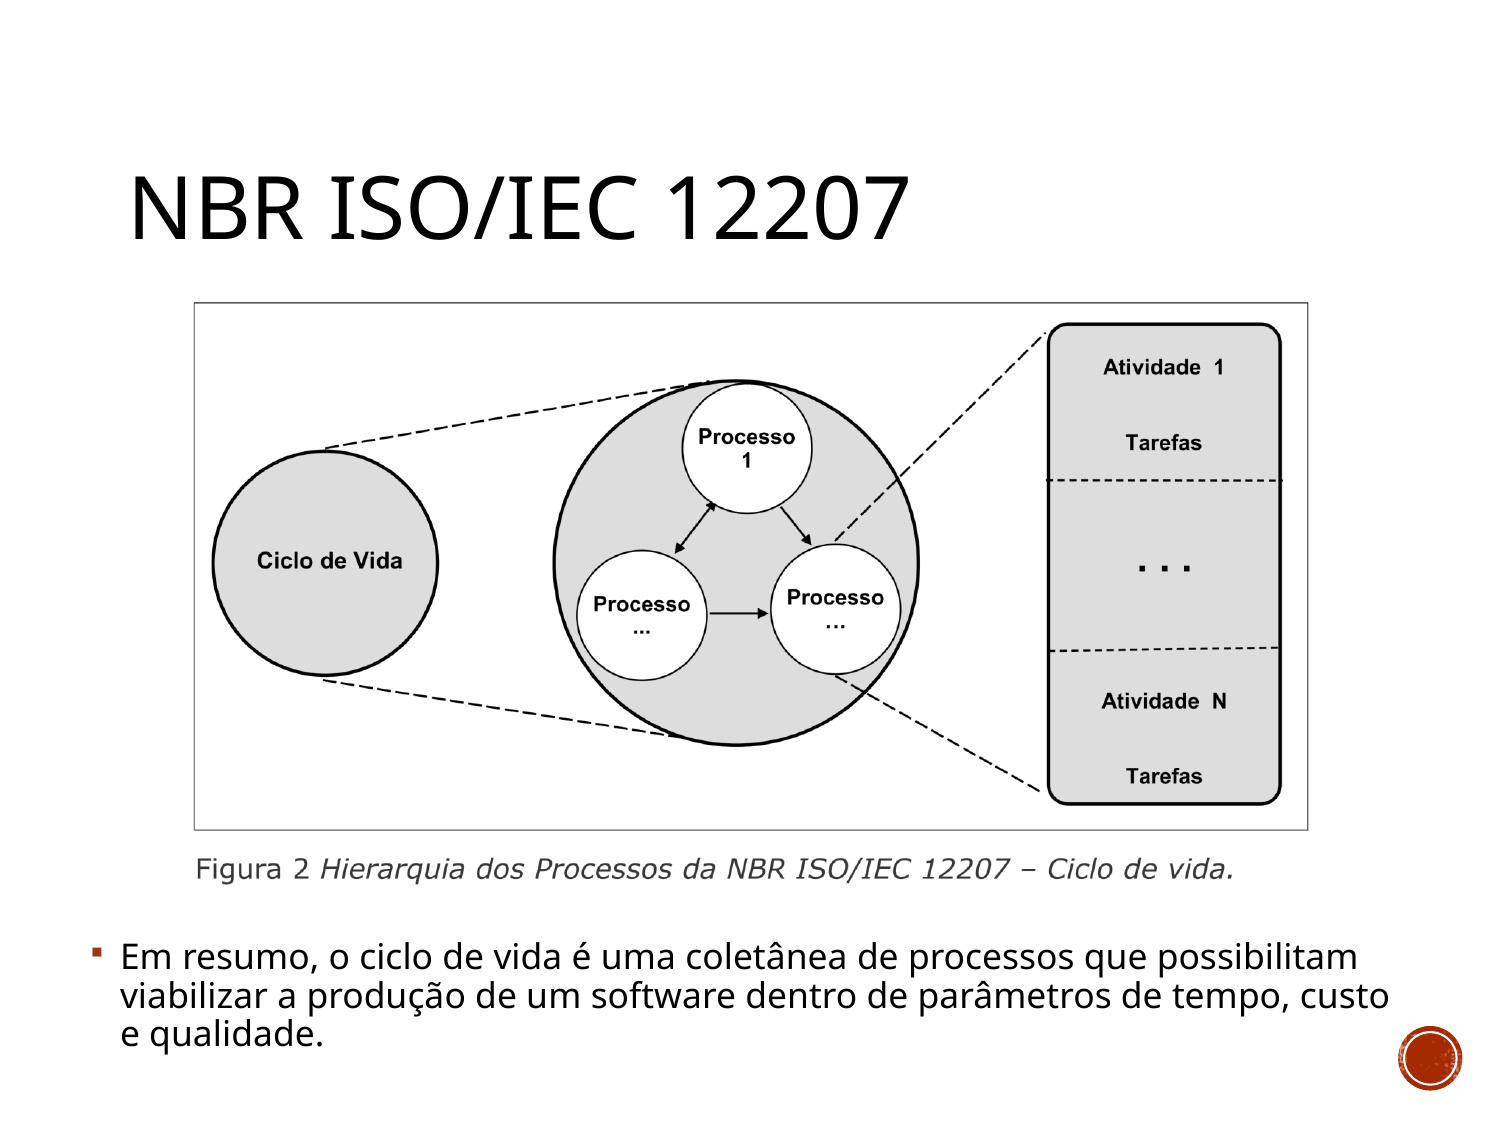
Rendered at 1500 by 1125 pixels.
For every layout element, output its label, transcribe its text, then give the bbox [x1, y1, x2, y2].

title NBR ISO/IEC 12207 [112, 79, 1388, 296]
list Em resumo, o ciclo de vida é uma coletânea de processos que possibilitam viabilizar a produção de um software dentro de parâmetros de tempo, custo e qualidade. [75, 296, 1425, 1081]
picture [186, 290, 1314, 889]
